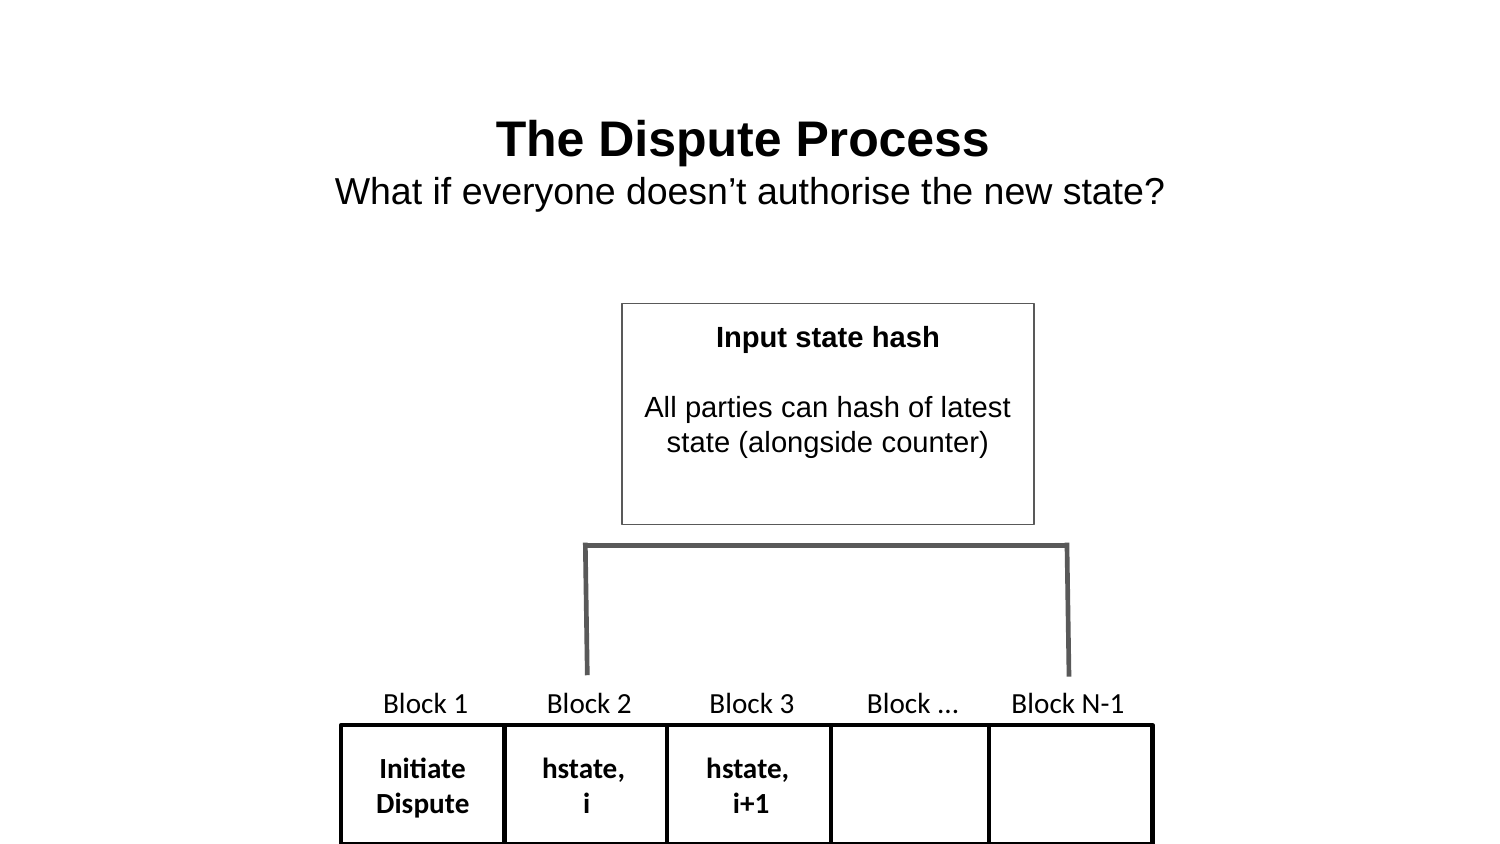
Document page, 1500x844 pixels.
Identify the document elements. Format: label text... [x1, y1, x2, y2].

text_box [340, 725, 504, 844]
text_box Input state hash All parties can hash of latest state (alongside counter) [622, 303, 1034, 525]
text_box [1066, 551, 1070, 677]
text_box Block 1 [360, 676, 492, 724]
text_box [667, 725, 831, 844]
text_box [988, 725, 1153, 844]
text_box hstate, i [521, 742, 653, 827]
text_box Block 2 [523, 676, 655, 724]
text_box Block 3 [686, 676, 818, 724]
text_box Block ... [847, 676, 979, 724]
text_box Block N-1 [995, 676, 1141, 724]
text_box [504, 725, 667, 844]
text_box Initiate Dispute [357, 742, 489, 827]
text_box [831, 725, 988, 844]
text_box hstate, i+1 [685, 742, 817, 827]
title The Dispute Process What if everyone doesn’t authorise the new state? [51, 90, 1449, 229]
